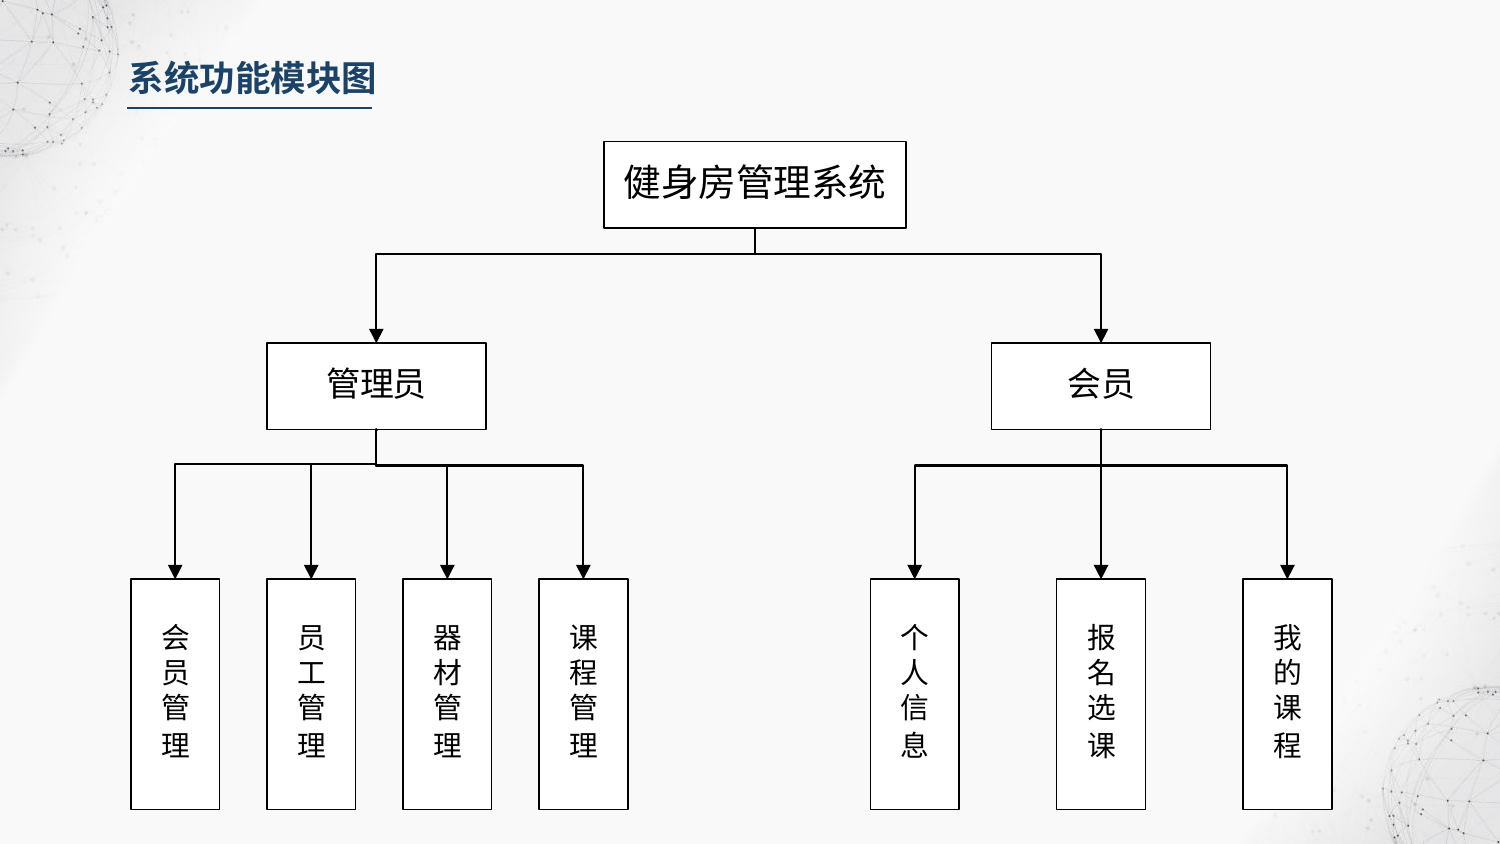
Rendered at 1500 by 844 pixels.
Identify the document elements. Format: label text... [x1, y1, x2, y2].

text_box 系统功能模块图 [117, 50, 489, 105]
picture [0, 0, 1500, 844]
